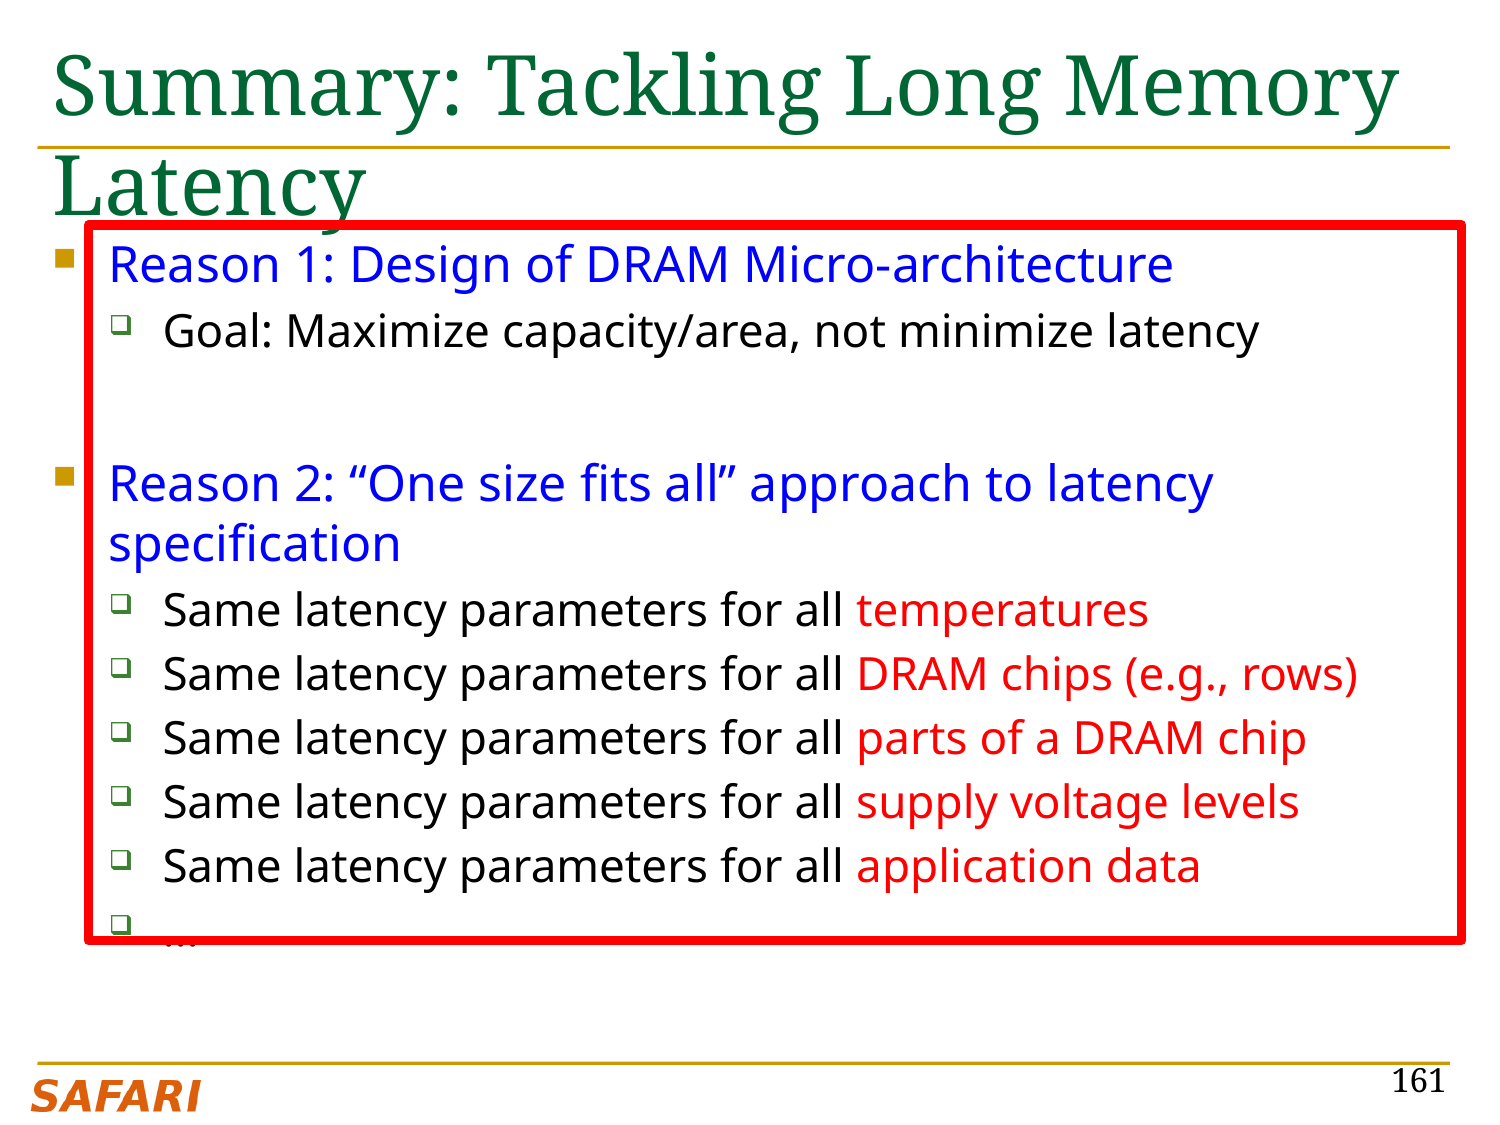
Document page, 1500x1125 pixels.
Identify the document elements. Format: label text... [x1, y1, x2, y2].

picture [29, 1070, 207, 1122]
list Reason 1: Design of DRAM Micro-architecture Goal: Maximize capacity/area, not minimize latency Reason 2: “One size fits all” approach to latency specification Same latency parameters for all temperatures Same latency parameters for all DRAM chips (e.g., rows) Same latency parameters for all parts of a DRAM chip Same latency parameters for all supply voltage levels Same latency parameters for all application data … [37, 224, 1475, 1025]
slide_number 161 [1111, 1036, 1462, 1112]
text_box [86, 223, 1464, 942]
title Summary: Tackling Long Memory Latency [37, 24, 1500, 200]
